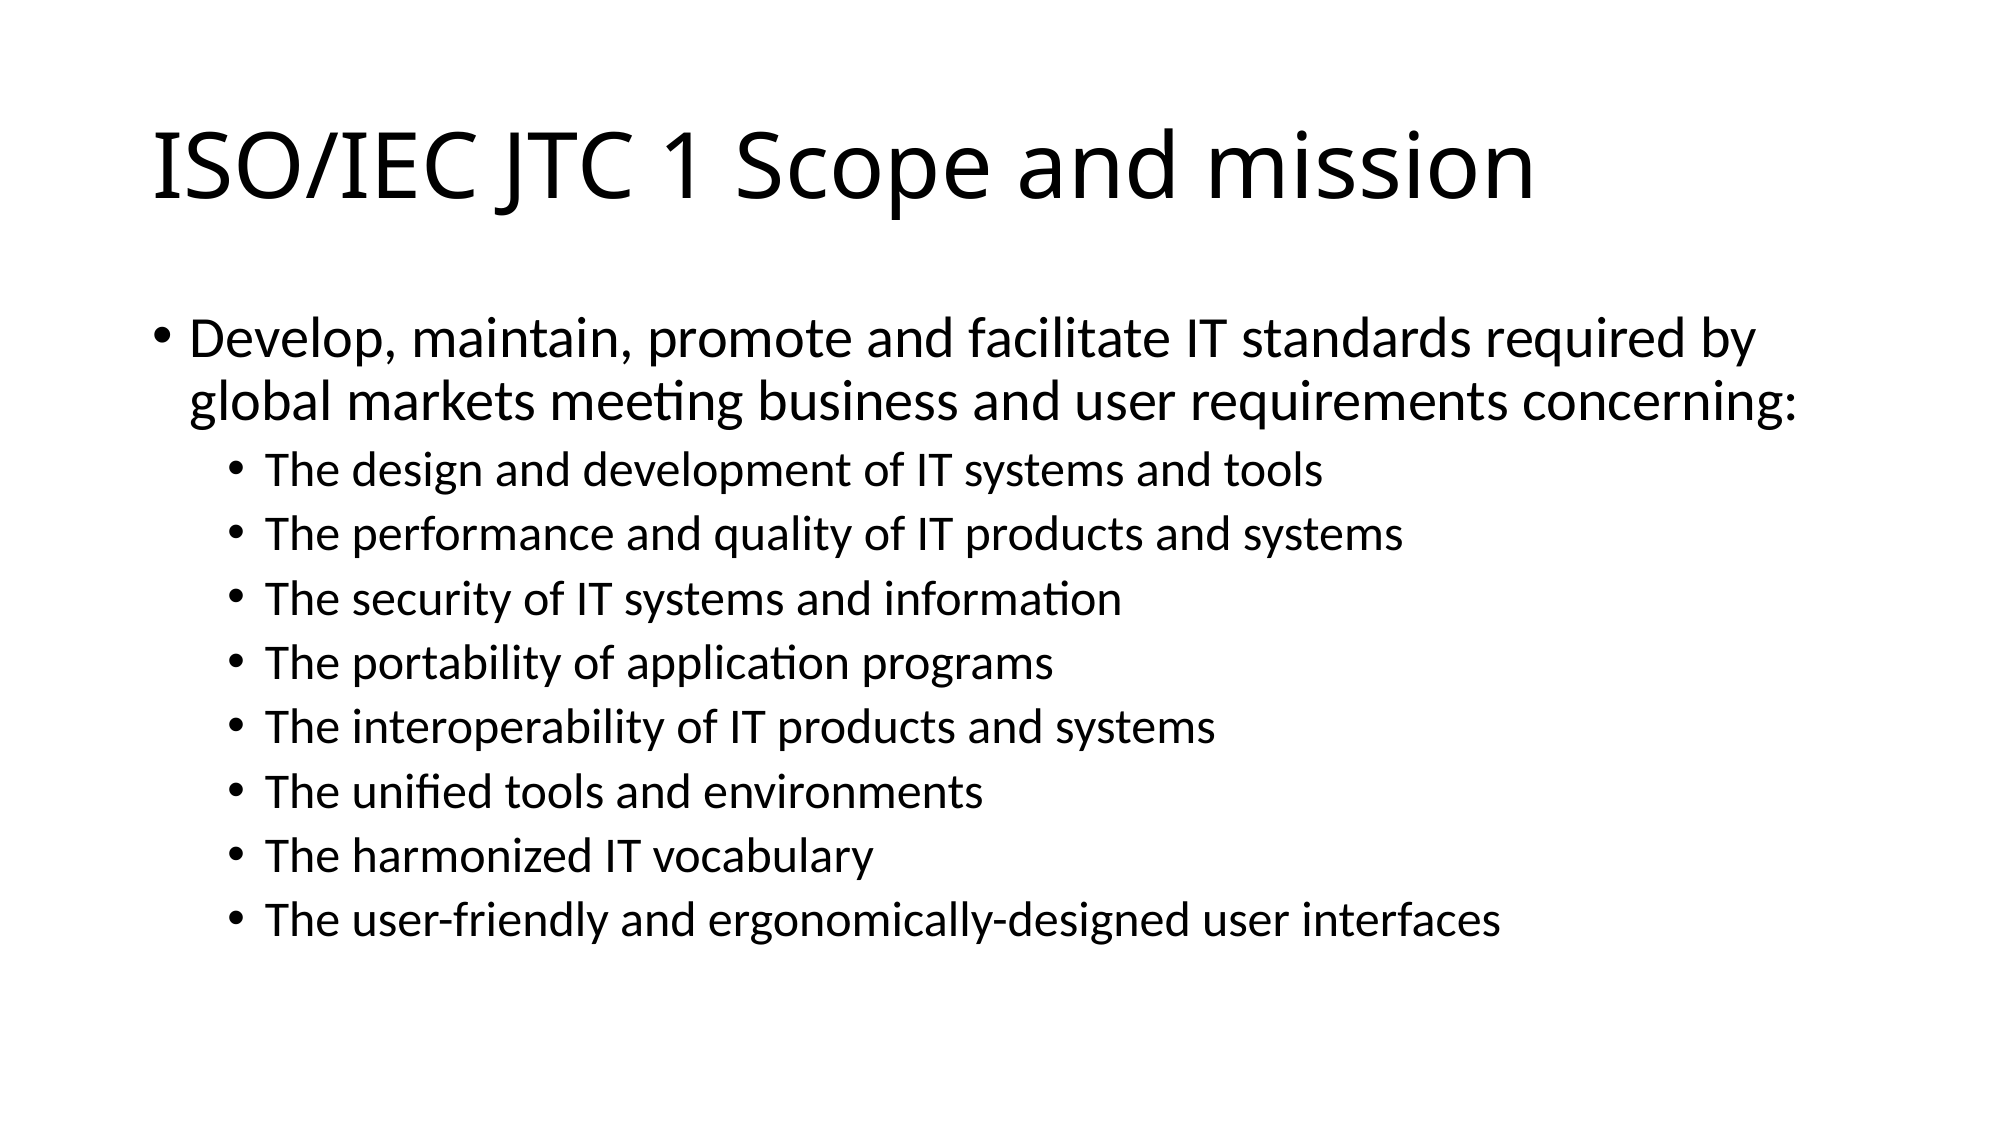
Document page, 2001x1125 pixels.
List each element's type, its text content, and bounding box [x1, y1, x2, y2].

list Develop, maintain, promote and facilitate IT standards required by global markets meeting business and user requirements concerning: The design and development of IT systems and tools The performance and quality of IT products and systems The security of IT systems and information The portability of application programs The interoperability of IT products and systems The unified tools and environments The harmonized IT vocabulary The user-friendly and ergonomically-designed user interfaces [137, 299, 1863, 1014]
title ISO/IEC JTC 1 Scope and mission [137, 59, 1863, 278]
